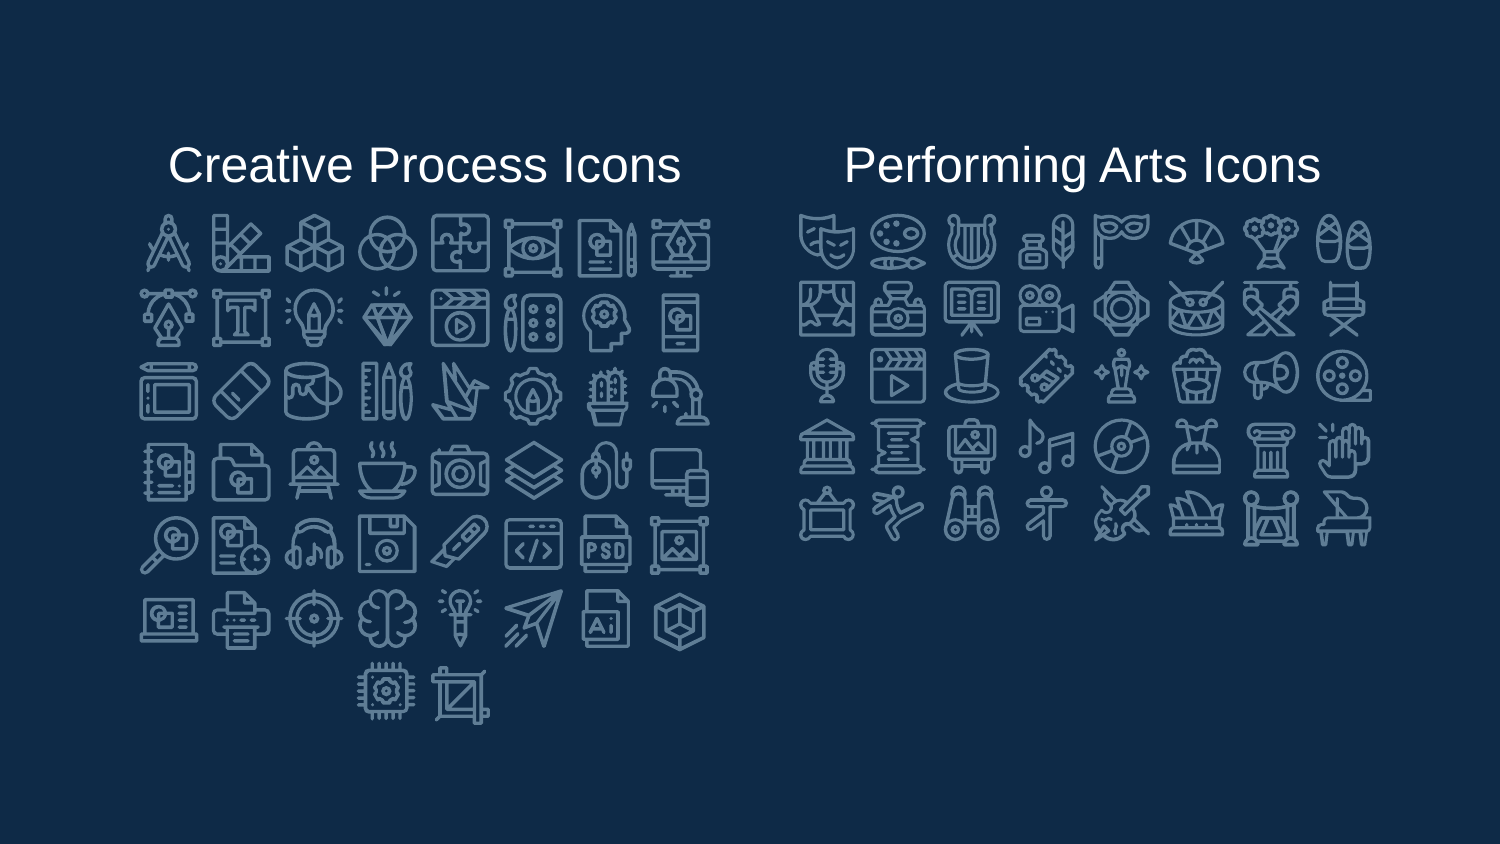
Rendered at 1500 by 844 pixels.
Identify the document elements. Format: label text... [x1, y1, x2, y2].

text_box [1168, 280, 1225, 337]
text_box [577, 218, 638, 278]
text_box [1315, 213, 1373, 271]
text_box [356, 661, 416, 721]
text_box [504, 517, 564, 570]
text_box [869, 280, 927, 337]
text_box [139, 288, 199, 348]
text_box [809, 347, 846, 404]
text_box [431, 361, 490, 421]
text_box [869, 418, 927, 475]
text_box [1168, 218, 1225, 265]
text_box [581, 293, 633, 353]
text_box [503, 366, 563, 426]
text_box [1018, 283, 1075, 334]
text_box [799, 418, 856, 475]
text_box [1170, 347, 1222, 404]
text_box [1018, 347, 1076, 404]
text_box [284, 361, 343, 421]
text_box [211, 361, 272, 421]
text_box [138, 361, 199, 421]
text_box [1024, 485, 1069, 542]
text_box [943, 485, 1001, 542]
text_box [1018, 213, 1075, 270]
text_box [1093, 280, 1150, 337]
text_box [361, 361, 414, 422]
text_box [288, 440, 341, 501]
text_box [357, 440, 418, 500]
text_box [503, 293, 563, 353]
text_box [429, 514, 491, 569]
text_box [1242, 213, 1300, 271]
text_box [430, 444, 490, 497]
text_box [649, 515, 709, 576]
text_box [1092, 484, 1151, 542]
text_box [943, 280, 1001, 337]
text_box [357, 514, 417, 574]
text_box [284, 288, 344, 348]
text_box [211, 442, 271, 502]
text_box [504, 440, 564, 500]
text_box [284, 517, 344, 570]
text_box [869, 213, 927, 271]
text_box [1171, 418, 1221, 475]
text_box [362, 285, 414, 347]
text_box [581, 588, 631, 649]
text_box [1168, 490, 1225, 537]
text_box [579, 514, 632, 574]
title Performing Arts Icons [797, 117, 1369, 197]
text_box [503, 218, 563, 278]
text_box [211, 288, 272, 348]
text_box [947, 213, 997, 270]
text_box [430, 288, 490, 348]
text_box [653, 592, 706, 652]
text_box [799, 280, 856, 337]
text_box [650, 366, 711, 426]
text_box [1242, 280, 1300, 337]
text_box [437, 588, 483, 648]
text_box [586, 366, 630, 427]
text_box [503, 589, 564, 649]
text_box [1315, 349, 1373, 403]
text_box [651, 218, 711, 278]
text_box [1322, 280, 1366, 337]
text_box [358, 589, 418, 649]
text_box [285, 213, 344, 273]
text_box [211, 213, 272, 273]
text_box [431, 213, 490, 273]
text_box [1093, 347, 1150, 404]
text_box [1242, 490, 1300, 547]
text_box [869, 347, 927, 404]
text_box [943, 347, 1000, 404]
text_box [211, 515, 271, 576]
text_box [284, 588, 344, 649]
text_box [211, 590, 271, 651]
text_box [1090, 418, 1153, 475]
text_box [431, 666, 490, 725]
text_box [872, 485, 925, 542]
text_box [1243, 351, 1300, 401]
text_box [661, 293, 700, 353]
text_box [139, 597, 199, 643]
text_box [142, 442, 195, 502]
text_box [1317, 422, 1371, 480]
text_box [1246, 422, 1296, 479]
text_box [798, 485, 856, 542]
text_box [798, 213, 856, 270]
text_box [650, 448, 709, 507]
text_box [1316, 490, 1372, 547]
text_box [580, 441, 633, 500]
title Creative Process Icons [139, 117, 711, 197]
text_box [1093, 213, 1150, 270]
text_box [946, 417, 997, 475]
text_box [145, 213, 192, 273]
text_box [1018, 418, 1075, 475]
text_box [358, 215, 418, 271]
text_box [139, 515, 199, 575]
